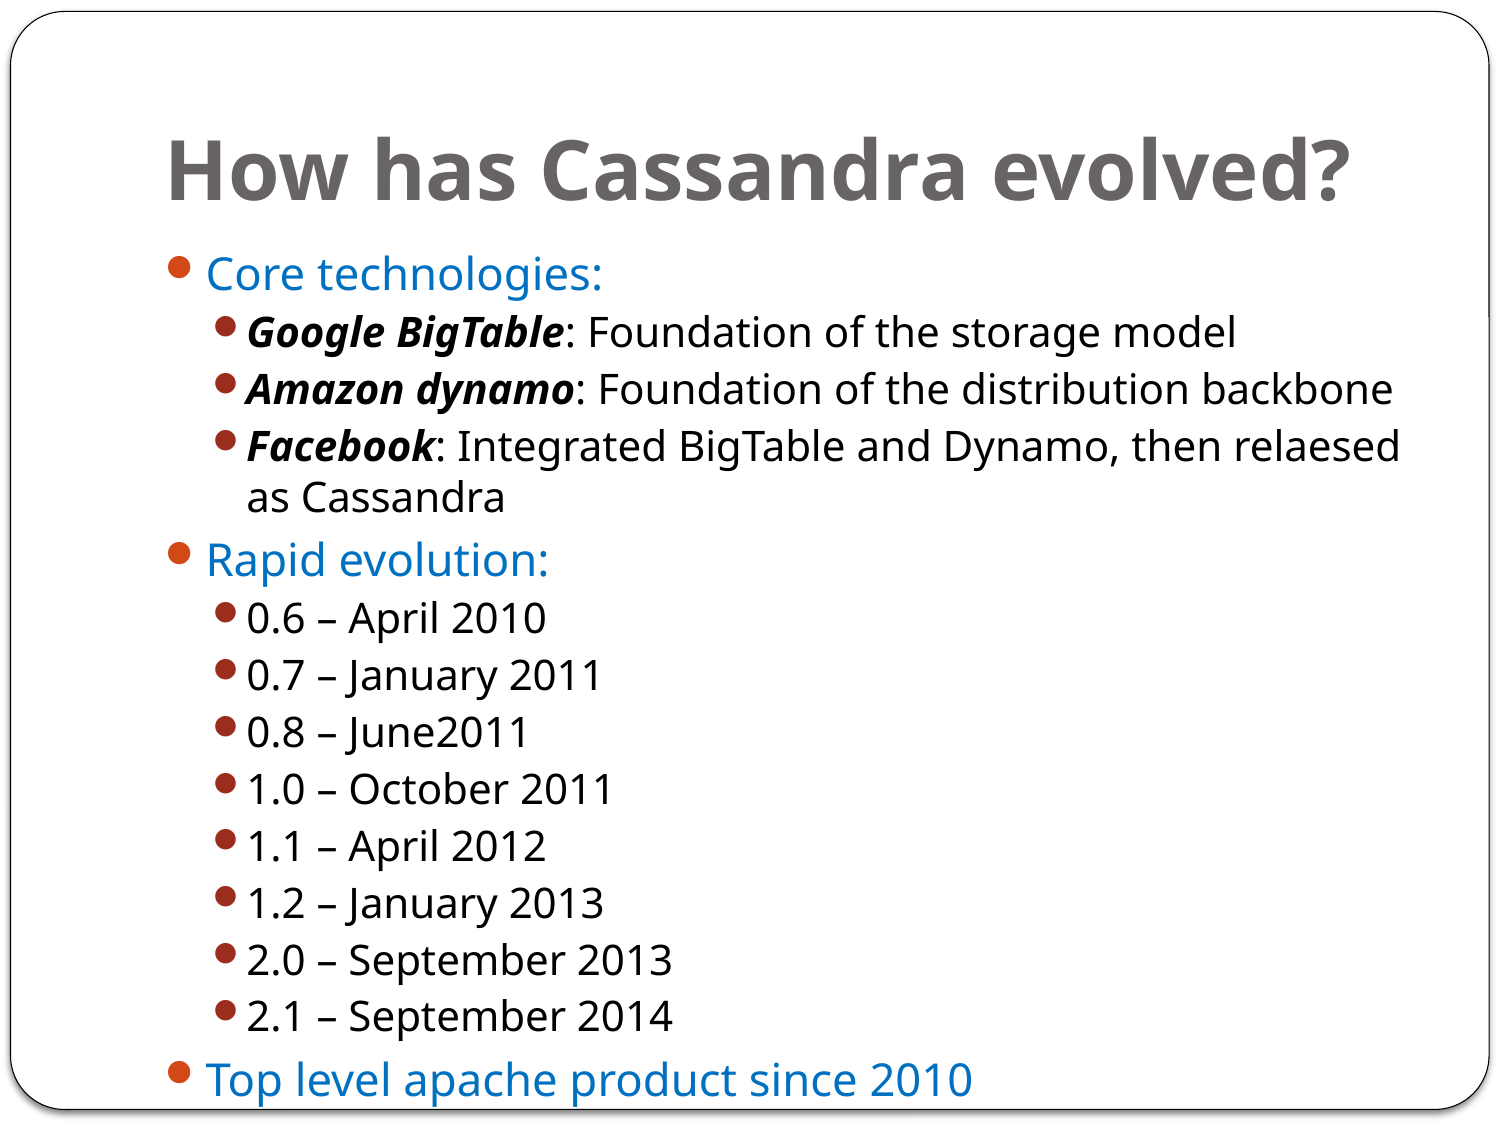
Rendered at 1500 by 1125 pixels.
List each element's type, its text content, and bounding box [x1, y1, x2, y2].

list Core technologies: Google BigTable: Foundation of the storage model Amazon dynamo: Foundation of the distribution backbone Facebook: Integrated BigTable and Dynamo, then relaesed as Cassandra Rapid evolution: 0.6 – April 2010 0.7 – January 2011 0.8 – June2011 1.0 – October 2011 1.1 – April 2012 1.2 – January 2013 2.0 – September 2013 2.1 – September 2014 Top level apache product since 2010 [150, 237, 1425, 1125]
title How has Cassandra evolved? [150, 45, 1425, 233]
